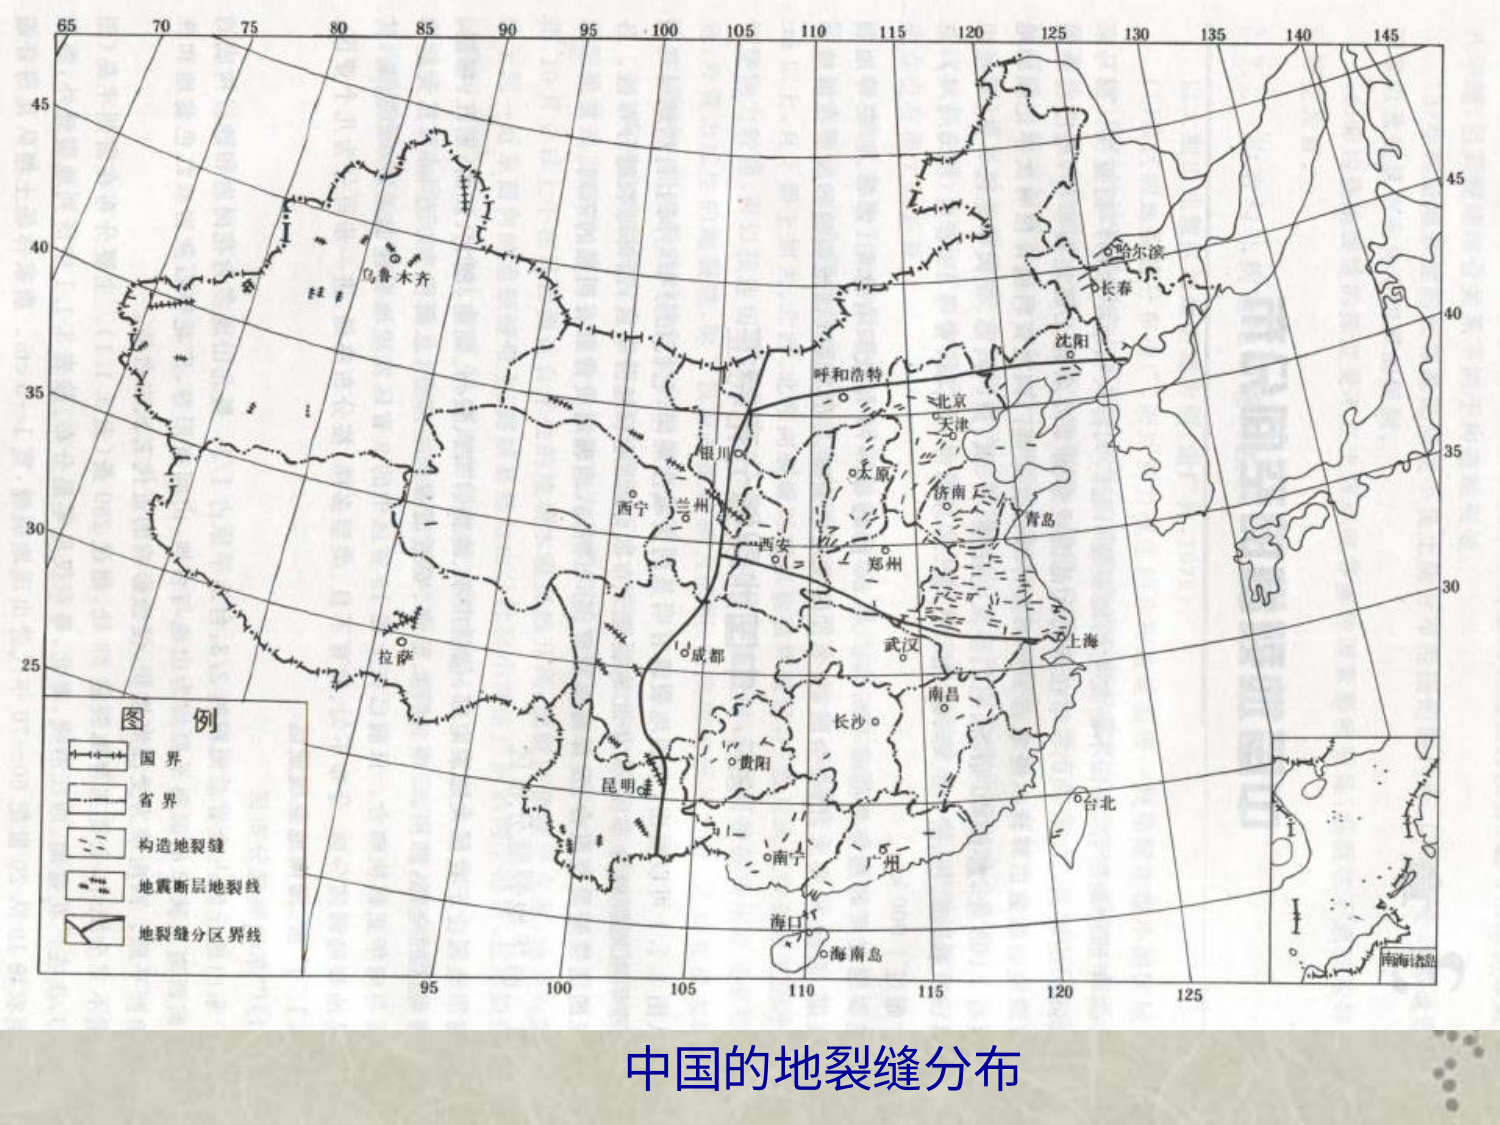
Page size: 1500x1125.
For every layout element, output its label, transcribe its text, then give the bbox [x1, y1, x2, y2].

text_box 中国的地裂缝分布 [608, 1038, 1199, 1106]
picture [0, 0, 1500, 1125]
